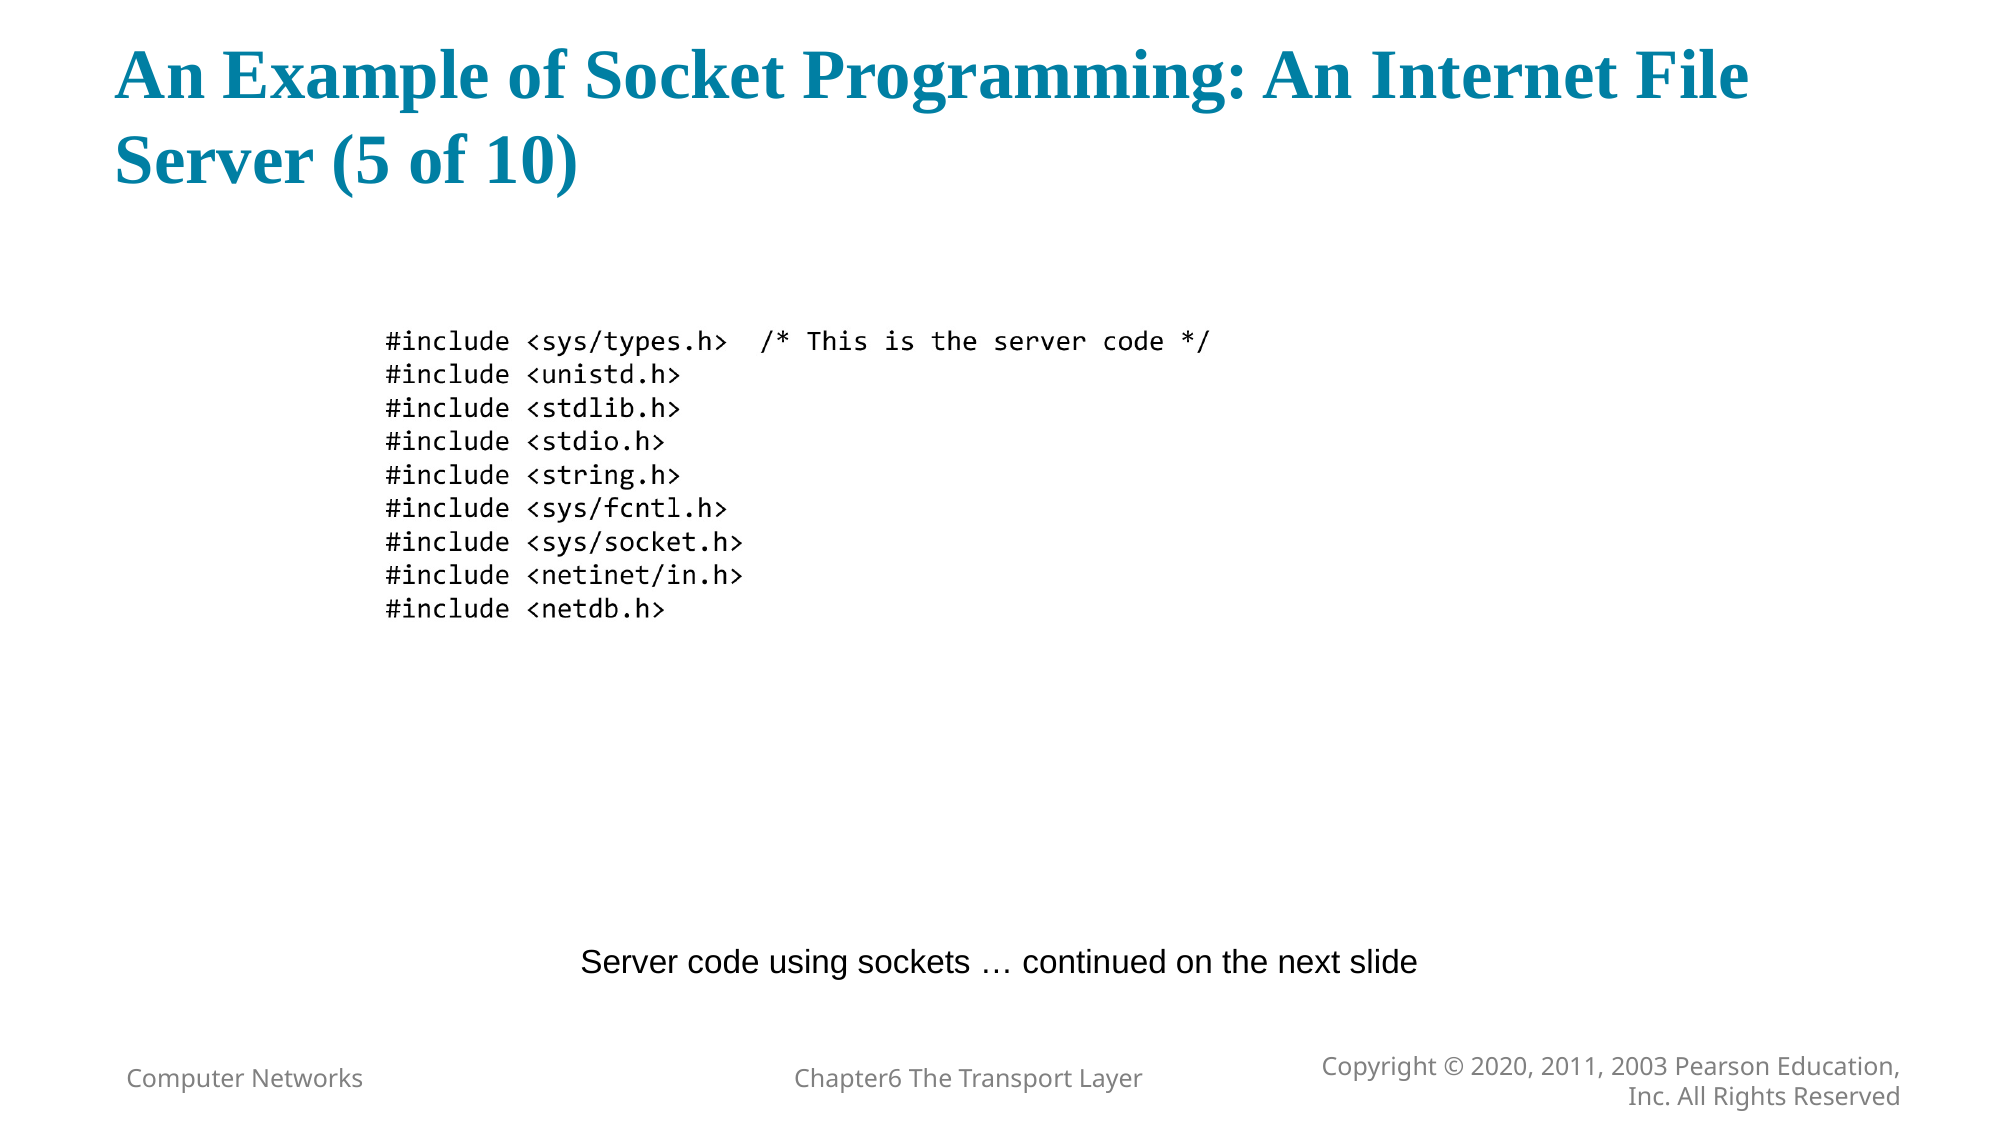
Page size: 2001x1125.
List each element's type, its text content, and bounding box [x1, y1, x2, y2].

title An Example of Socket Programming: An Internet File Server (5 of 10) [99, 37, 1900, 213]
list Server code using sockets … continued on the next slide [99, 828, 1900, 996]
picture [382, 326, 1618, 624]
